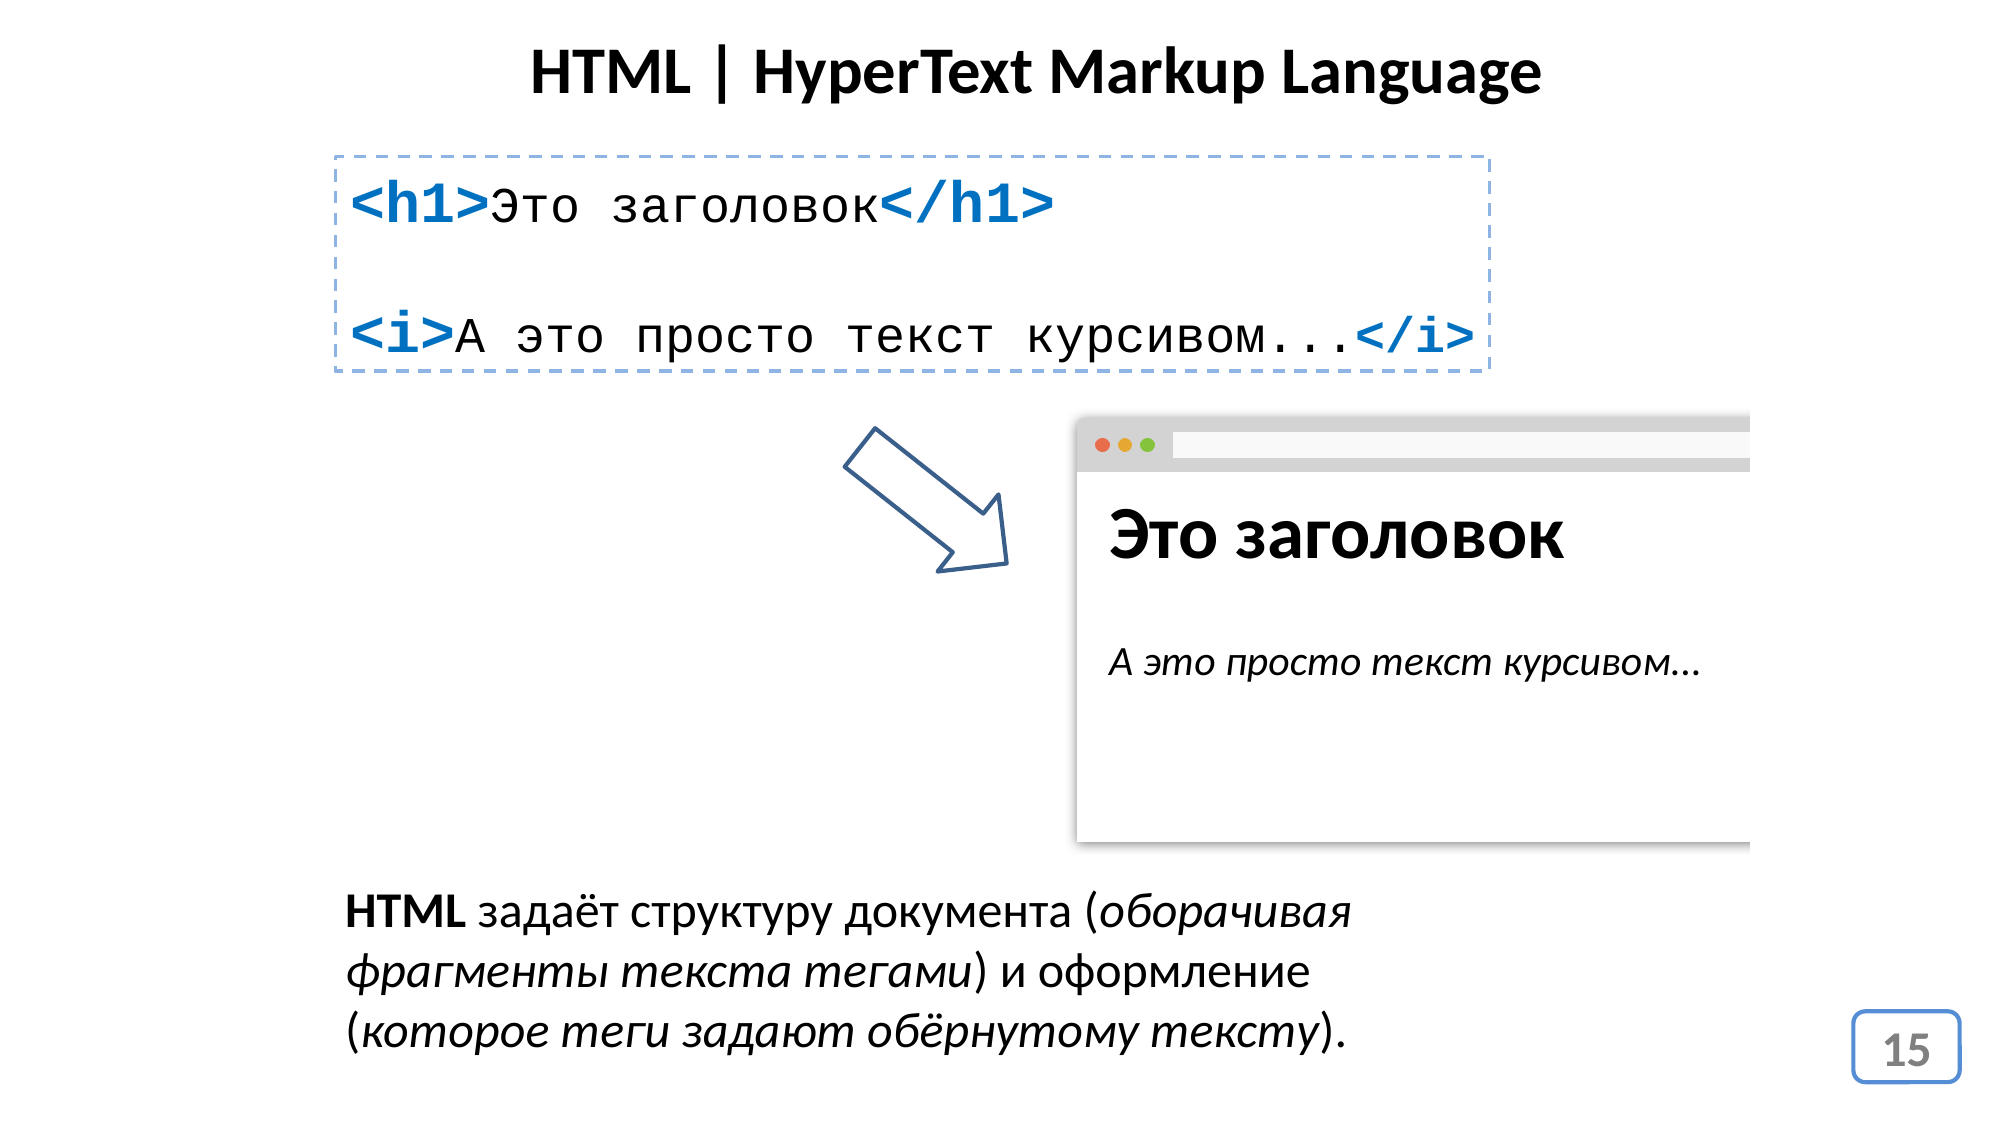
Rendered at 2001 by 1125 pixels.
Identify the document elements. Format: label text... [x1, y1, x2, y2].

text_box [842, 426, 1009, 574]
text_box HTML | HyperText Markup Language [357, 19, 1717, 115]
text_box HTML задаёт структуру документа (оборачивая фрагменты текста тегами) и оформление (которое теги задают обёрнутому тексту). [330, 870, 1495, 1065]
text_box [1064, 408, 1855, 856]
text_box 15 [1851, 1009, 1962, 1085]
text_box <h1>Это заголовок</h1> <i>А это просто текст курсивом...</i> [335, 156, 1490, 371]
